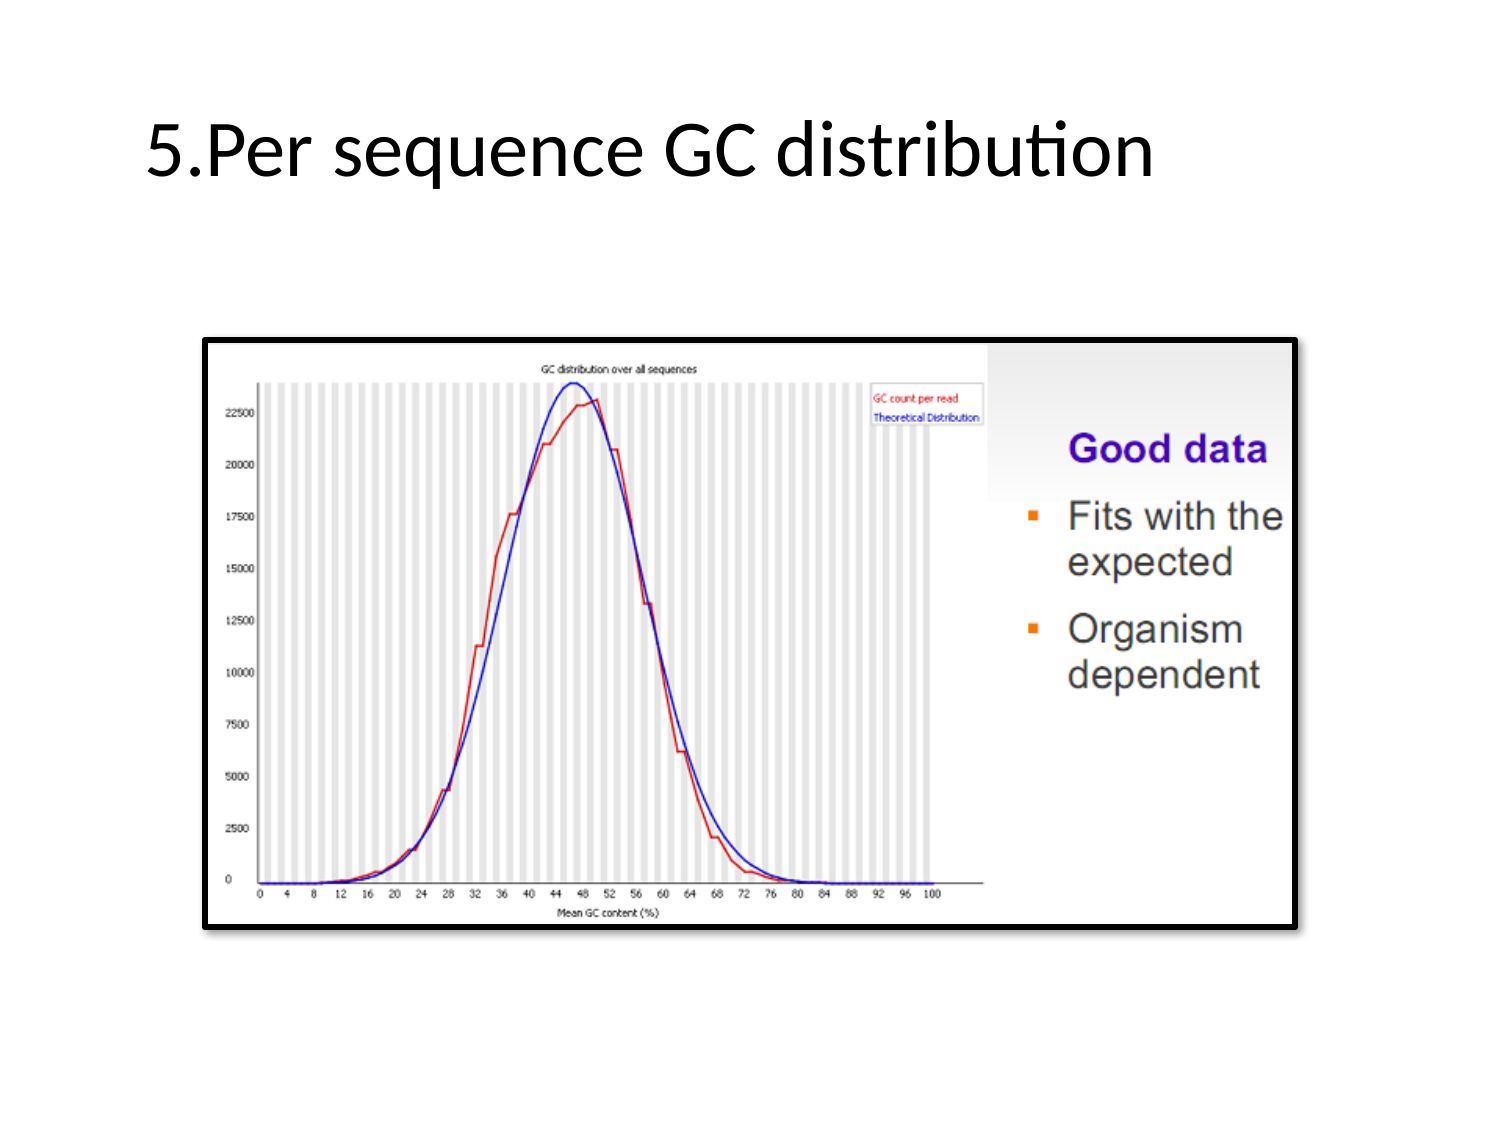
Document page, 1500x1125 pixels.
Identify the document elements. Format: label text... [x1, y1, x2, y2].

title 5.Per sequence GC distribution [75, 50, 1228, 238]
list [207, 342, 1293, 925]
